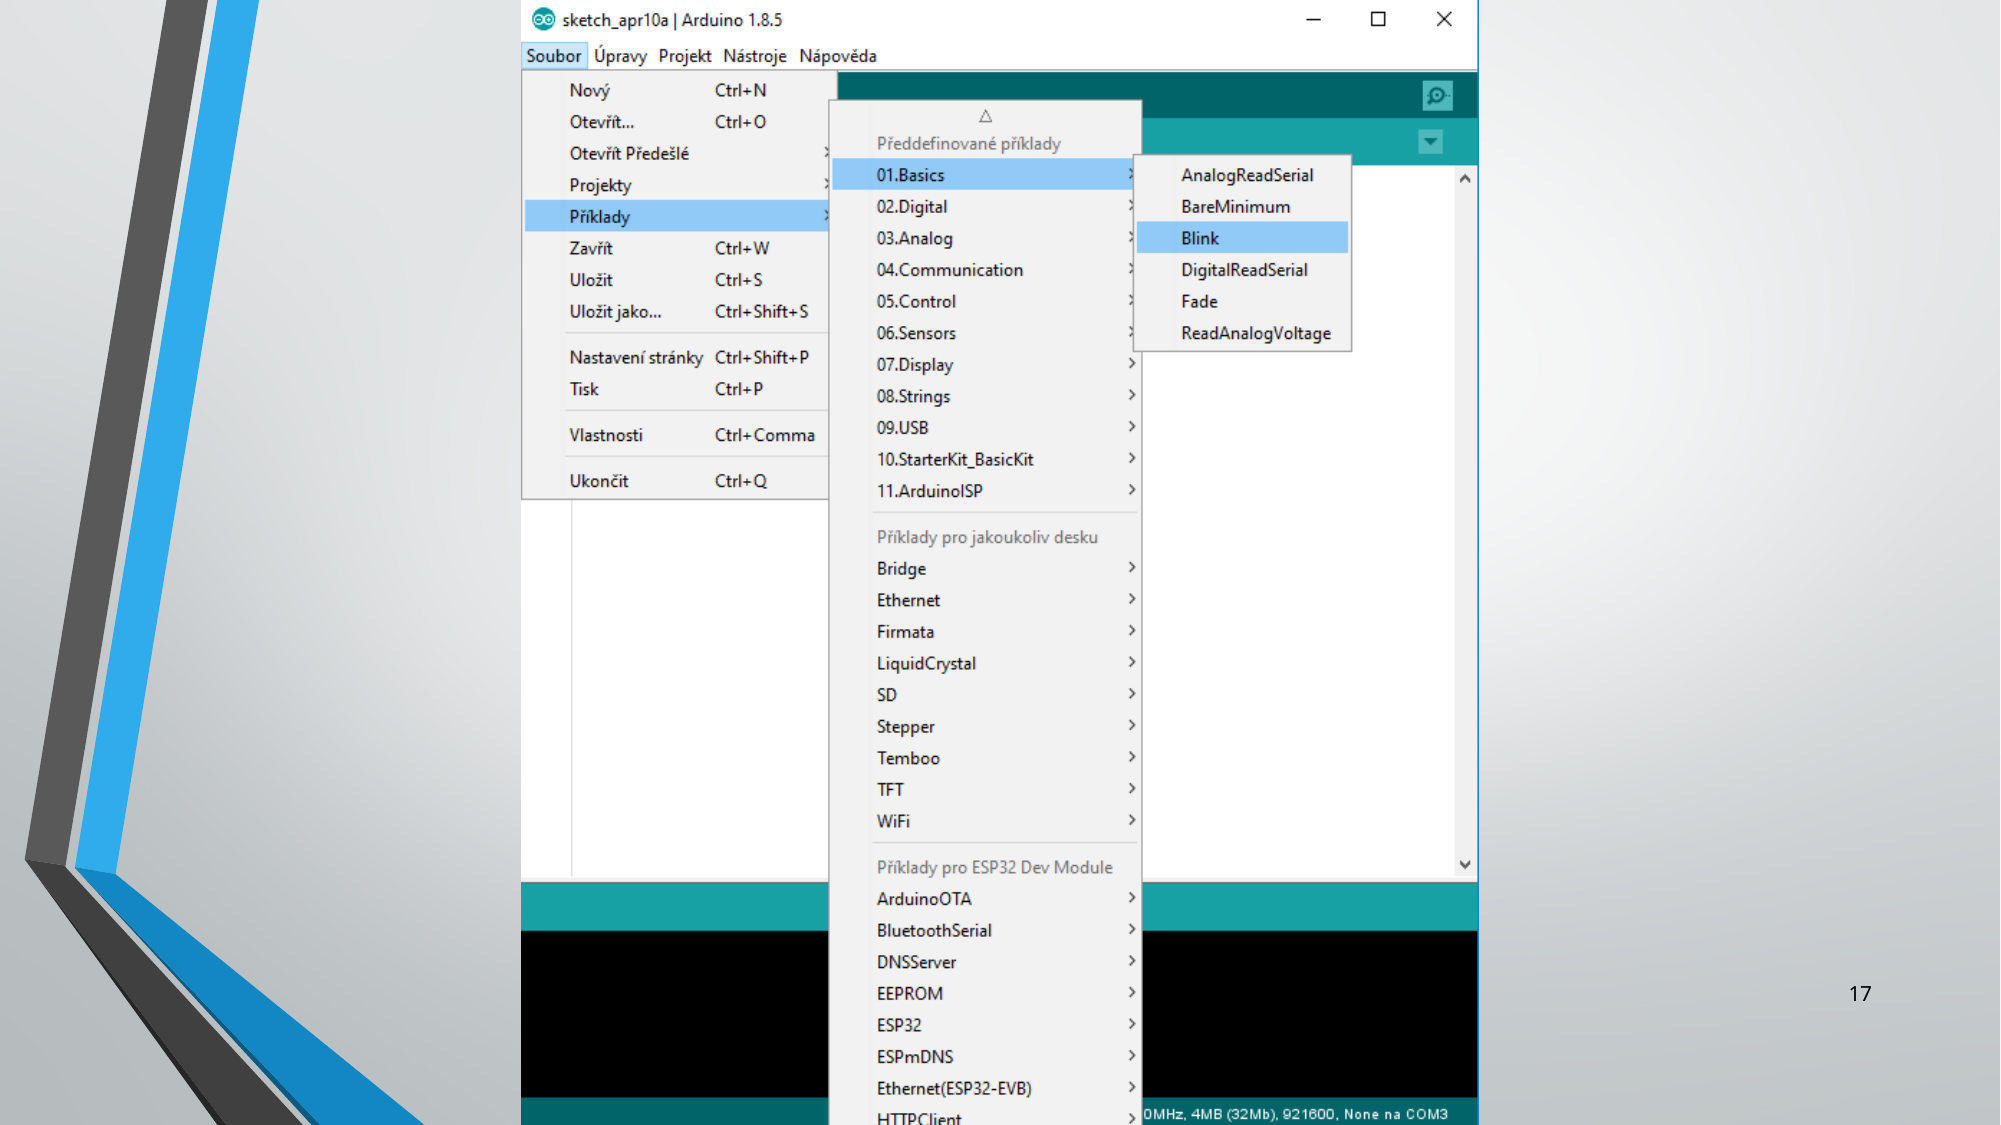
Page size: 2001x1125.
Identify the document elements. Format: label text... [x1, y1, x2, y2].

picture [521, 0, 1479, 1125]
slide_number 17 [1796, 965, 1887, 1025]
